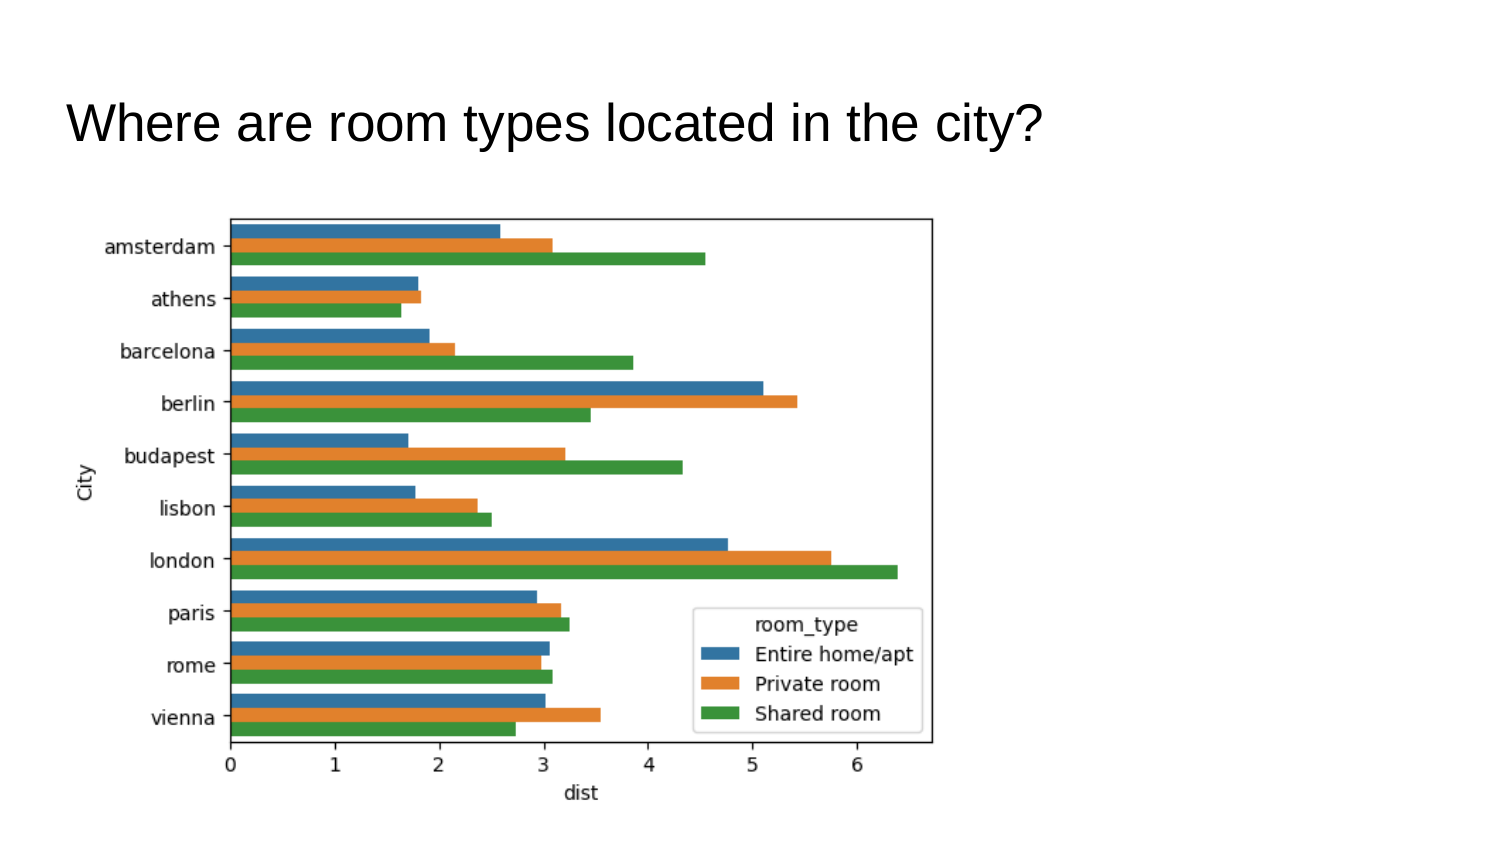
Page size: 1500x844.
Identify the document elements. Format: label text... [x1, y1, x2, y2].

title Where are room types located in the city? [51, 72, 1449, 167]
picture [62, 206, 946, 818]
